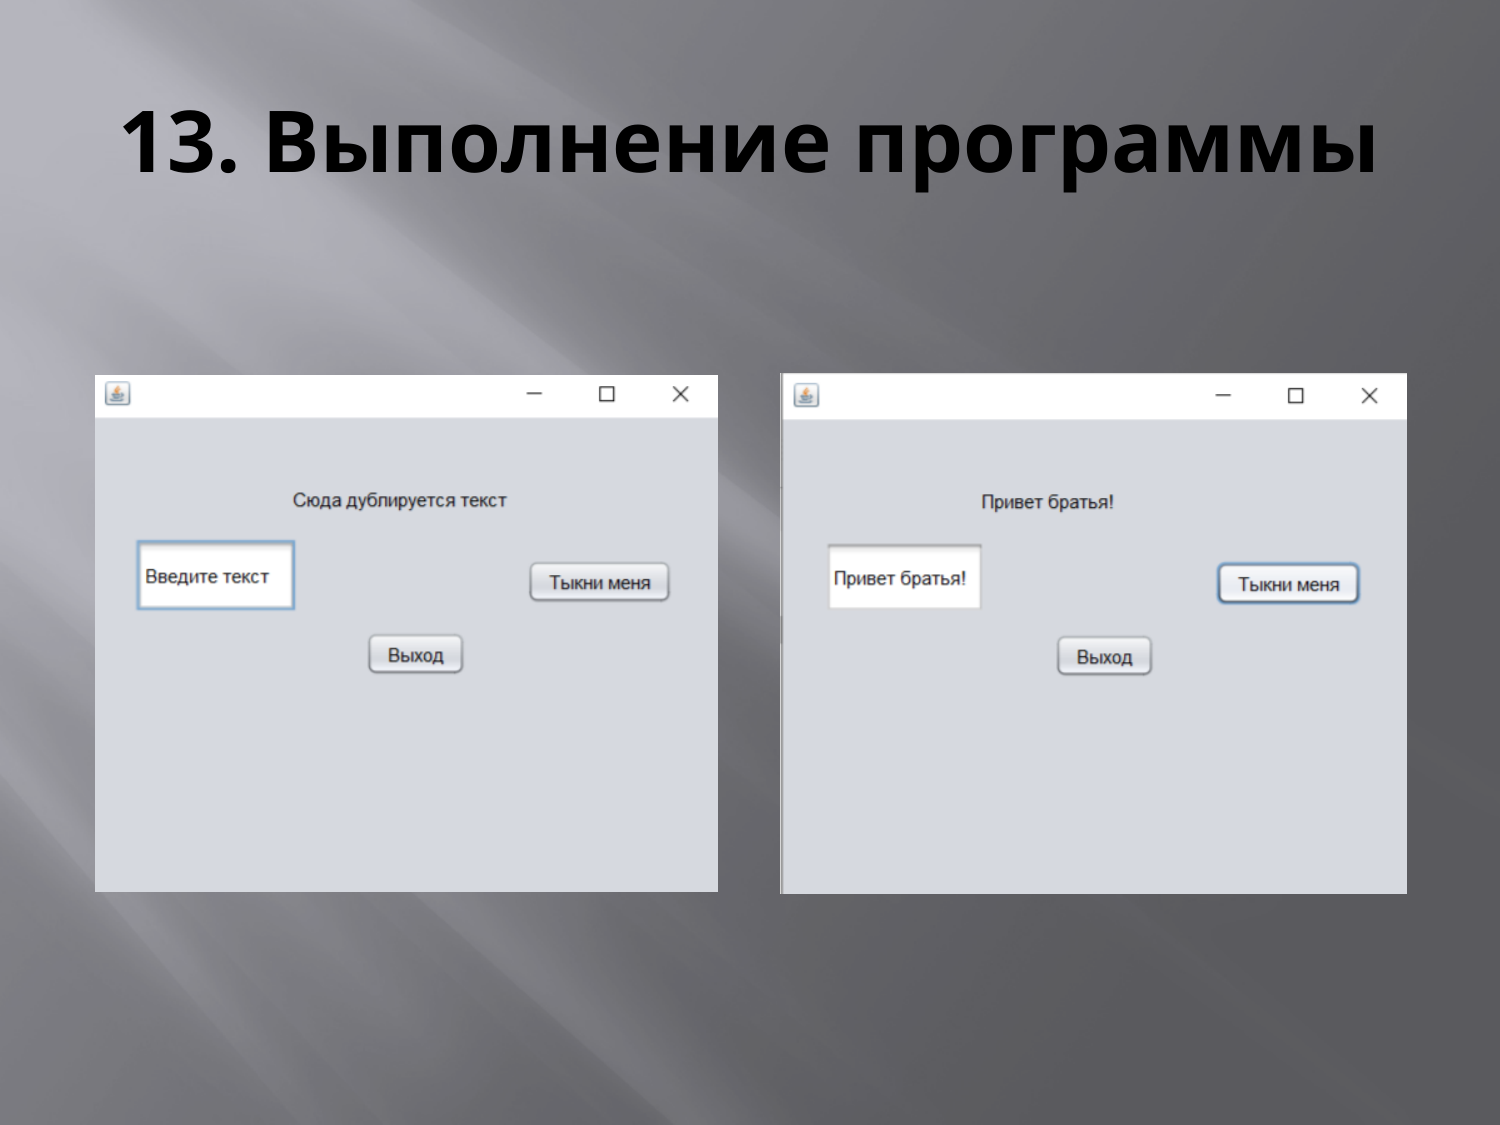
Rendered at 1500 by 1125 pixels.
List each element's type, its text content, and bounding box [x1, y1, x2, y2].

title 13. Выполнение программы [75, 45, 1425, 233]
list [780, 373, 1408, 894]
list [94, 375, 718, 892]
